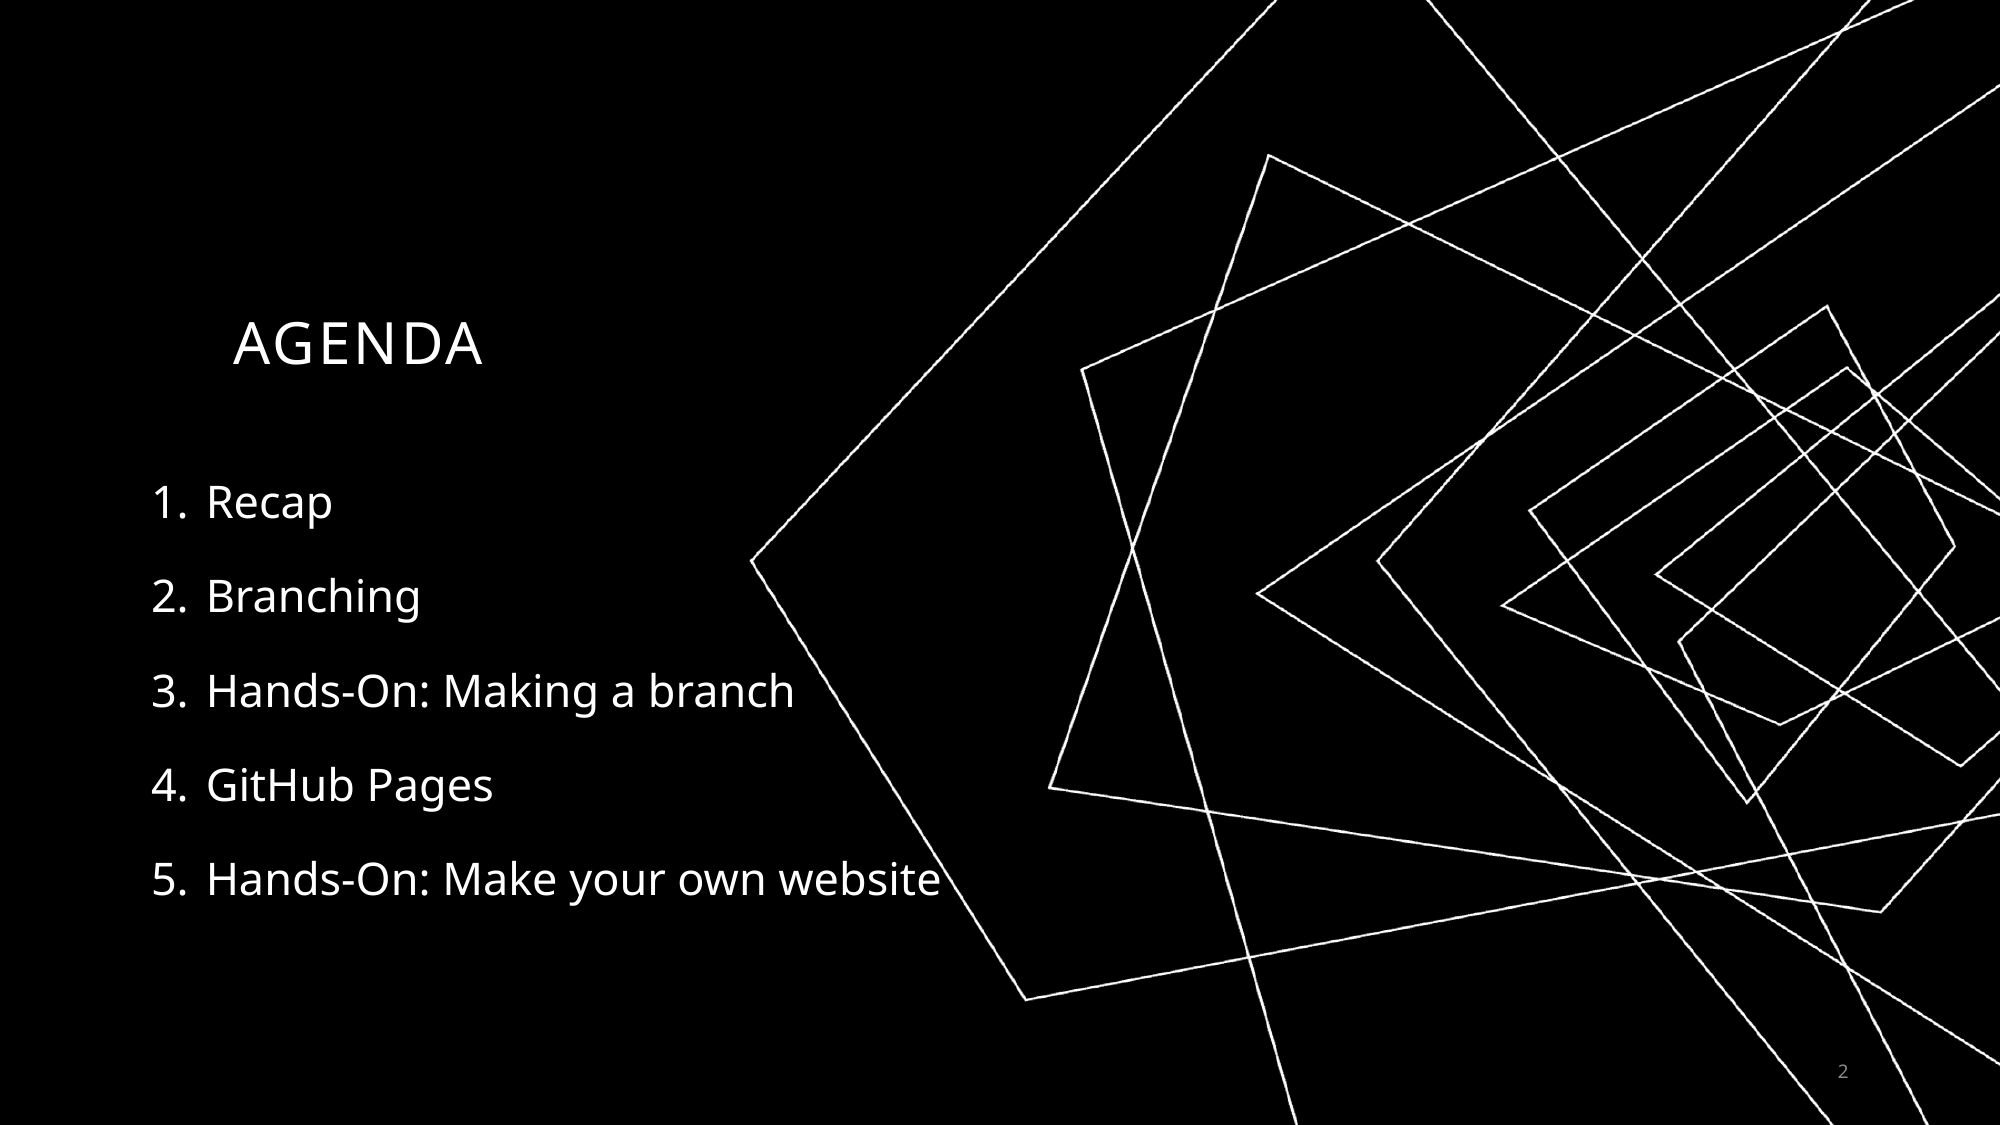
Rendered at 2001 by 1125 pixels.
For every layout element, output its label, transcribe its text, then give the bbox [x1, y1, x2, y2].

picture [693, 0, 2000, 1125]
title AGENDA [218, 167, 694, 385]
list Recap Branching Hands-On: Making a branch GitHub Pages Hands-On: Make your own website [136, 444, 960, 981]
slide_number 2 [1701, 1042, 1864, 1103]
